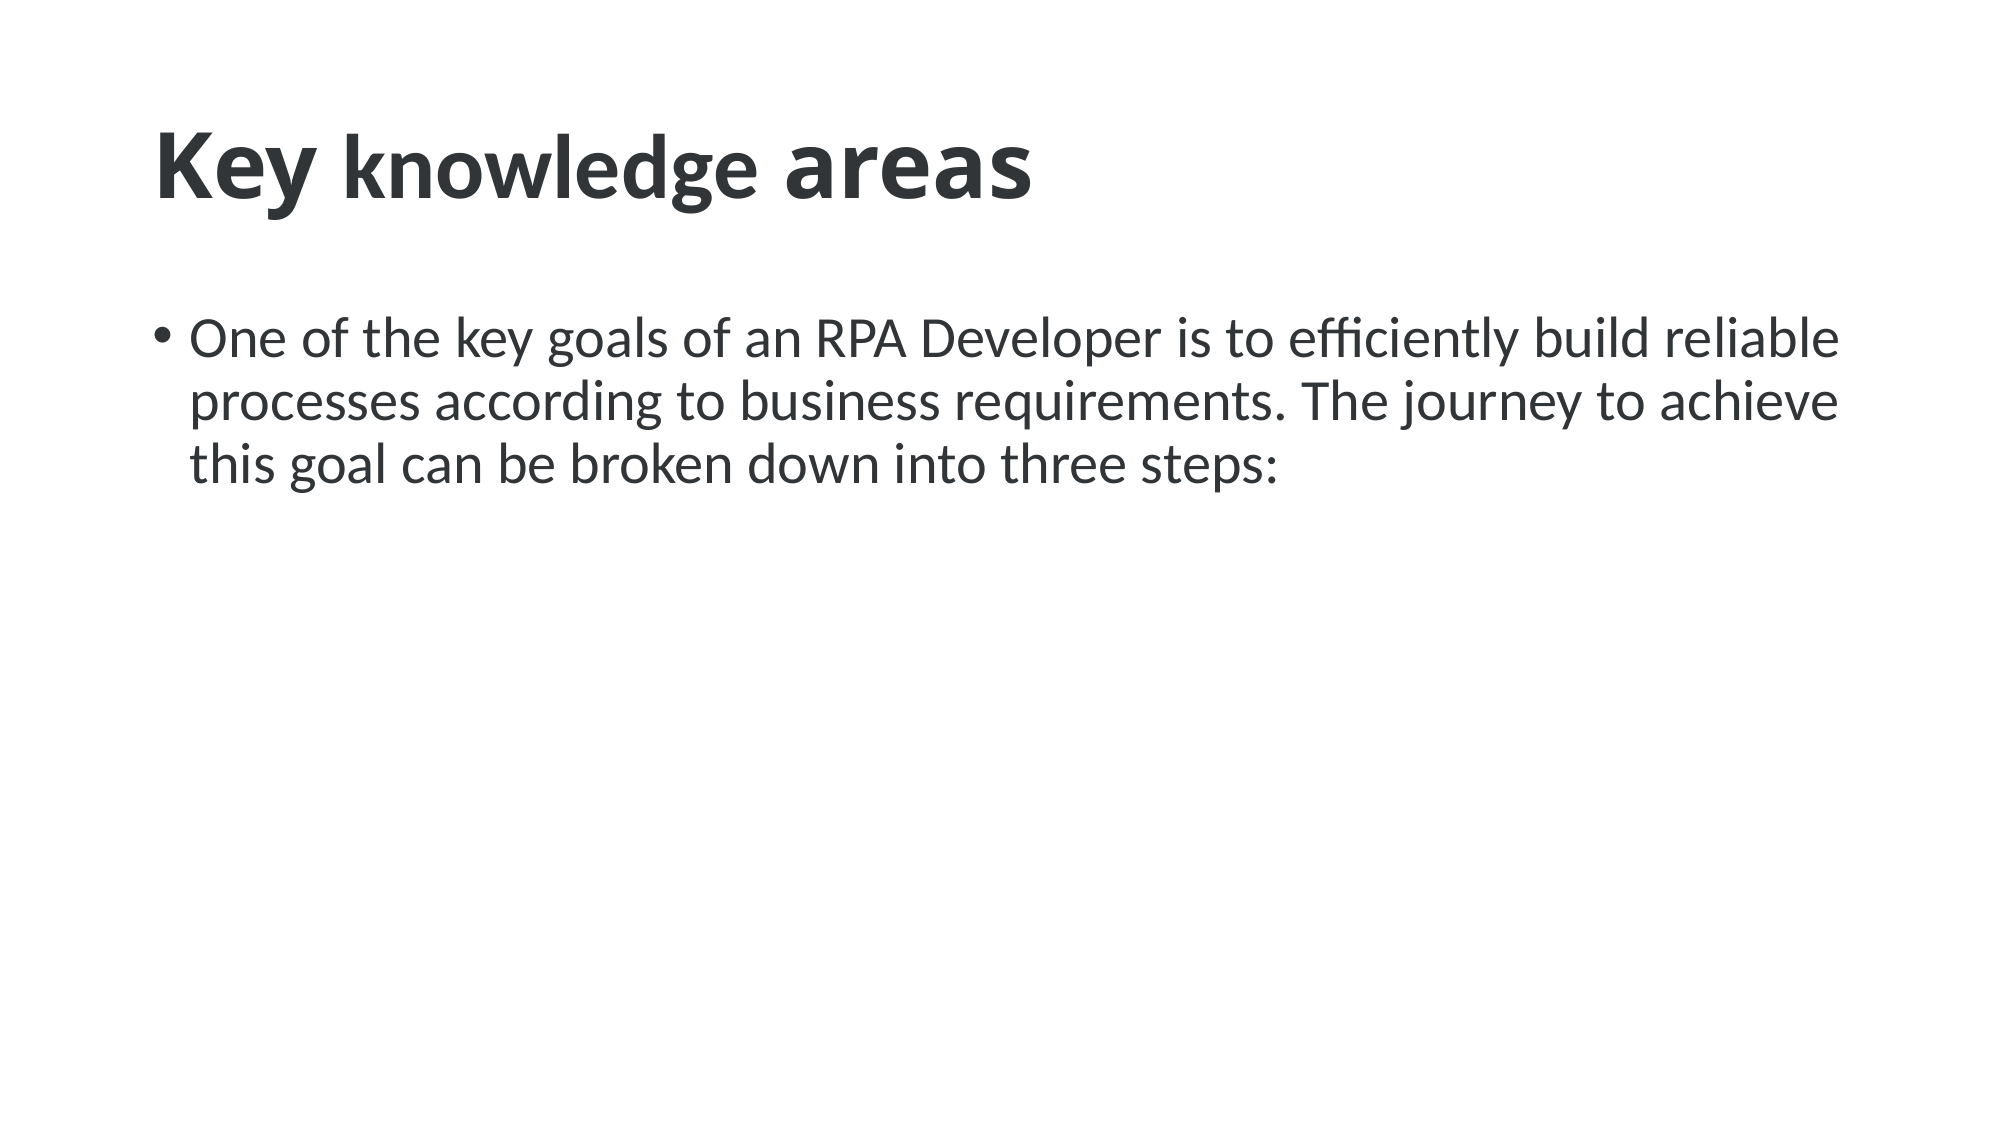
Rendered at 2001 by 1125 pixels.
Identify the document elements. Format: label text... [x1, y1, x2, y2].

list One of the key goals of an RPA Developer is to efficiently build reliable processes according to business requirements. The journey to achieve this goal can be broken down into three steps: [137, 299, 1863, 1014]
title Key knowledge areas [137, 59, 1863, 278]
